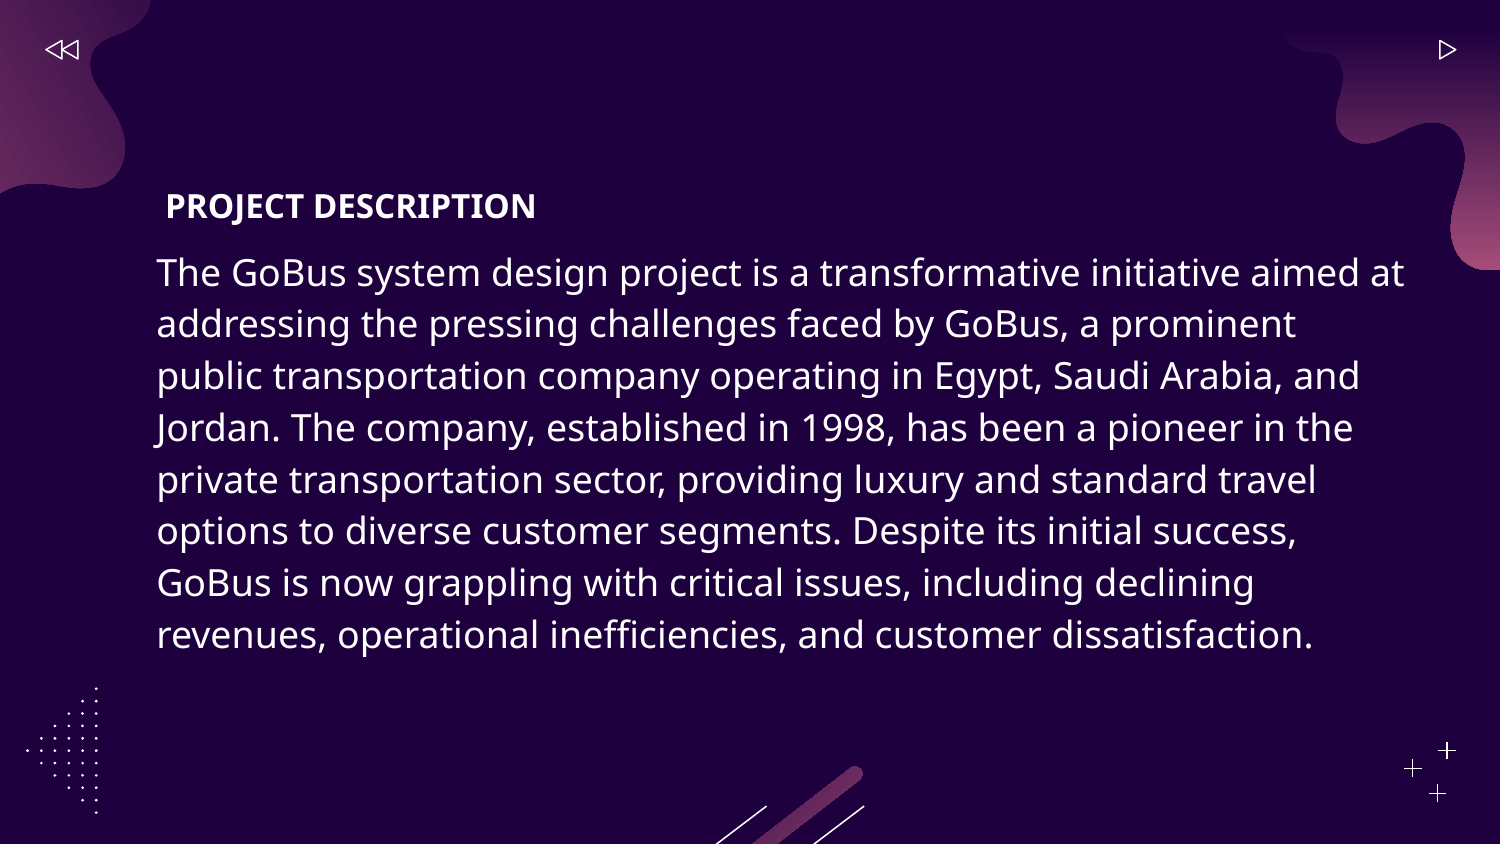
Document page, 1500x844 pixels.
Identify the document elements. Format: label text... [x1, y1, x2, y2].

text_box PROJECT DESCRIPTION The GoBus system design project is a transformative initiative aimed at addressing the pressing challenges faced by GoBus, a prominent public transportation company operating in Egypt, Saudi Arabia, and Jordan. The company, established in 1998, has been a pioneer in the private transportation sector, providing luxury and standard travel options to diverse customer segments. Despite its initial success, GoBus is now grappling with critical issues, including declining revenues, operational inefficiencies, and customer dissatisfaction. [141, 172, 1422, 664]
